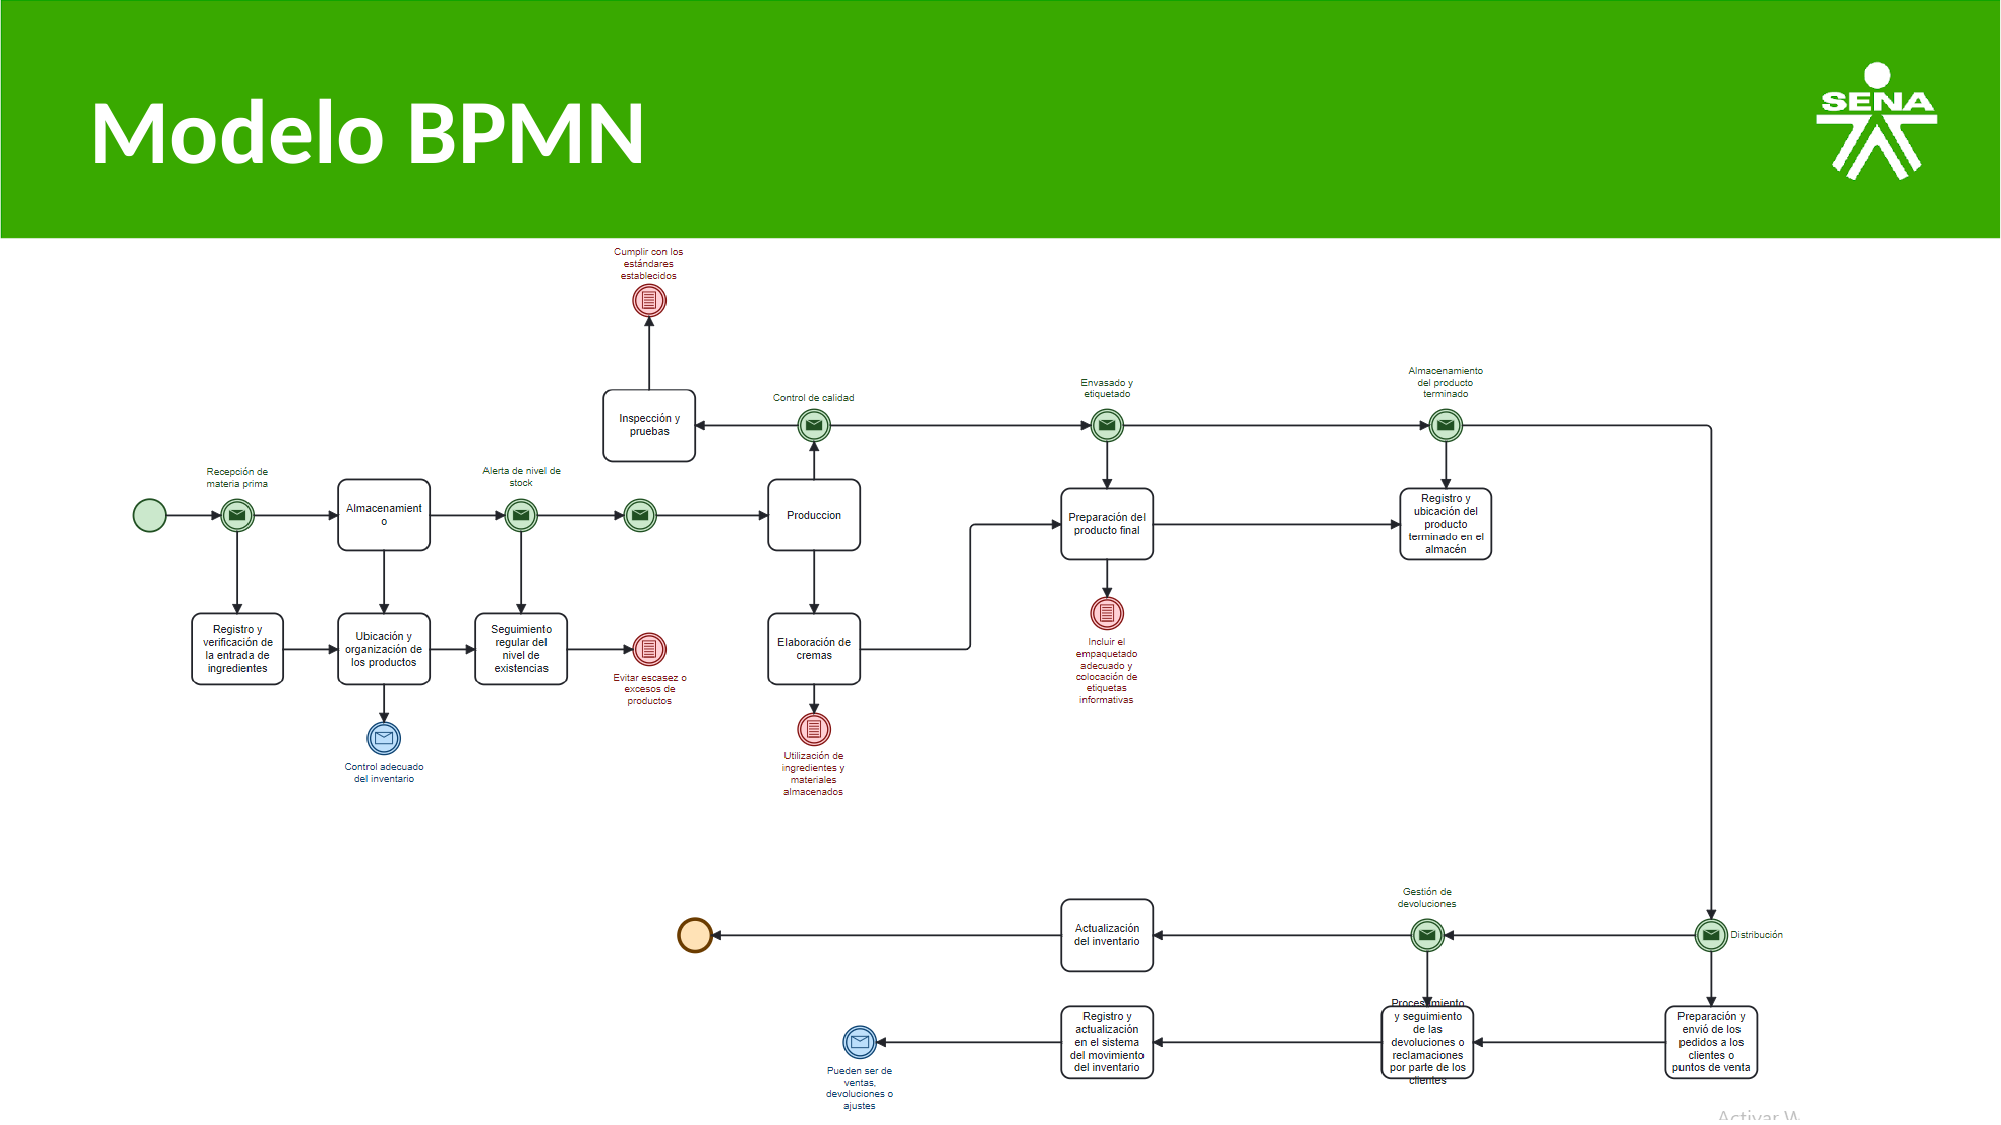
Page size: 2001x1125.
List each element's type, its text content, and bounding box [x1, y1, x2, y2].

picture [0, 0, 2001, 1125]
title Modelo BPMN [74, 18, 1800, 236]
